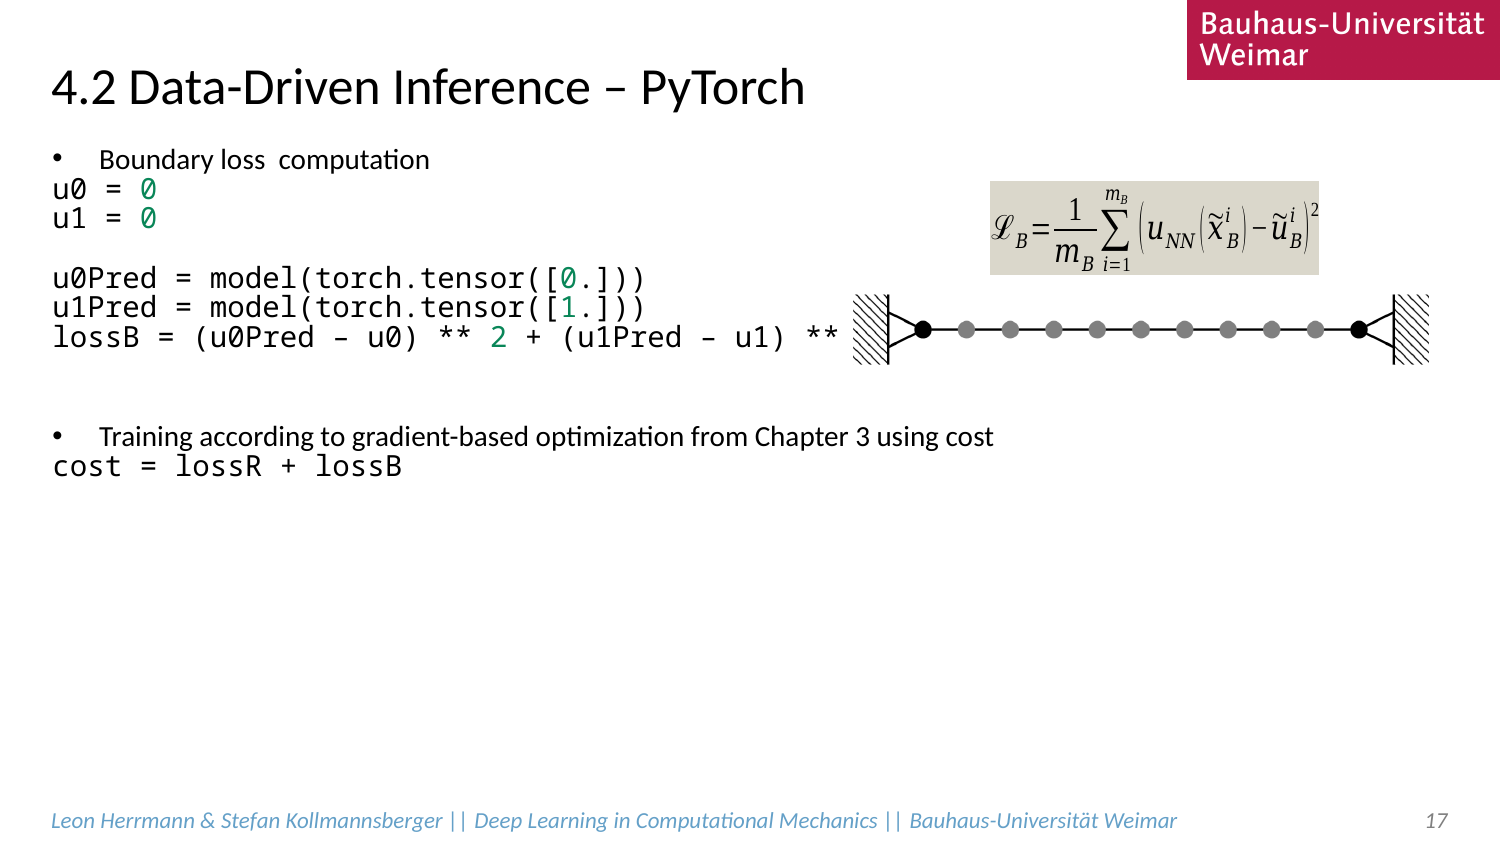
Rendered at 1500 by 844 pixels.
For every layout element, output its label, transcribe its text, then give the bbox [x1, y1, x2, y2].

slide_number 17 [1311, 796, 1448, 842]
title 4.2 Data-Driven Inference – PyTorch [50, 48, 1189, 114]
footer Leon Herrmann & Stefan Kollmannsberger || Deep Learning in Computational Mechanics || Bauhaus-Universität Weimar [51, 796, 1311, 842]
picture [1187, 0, 1500, 80]
picture [842, 286, 1439, 399]
